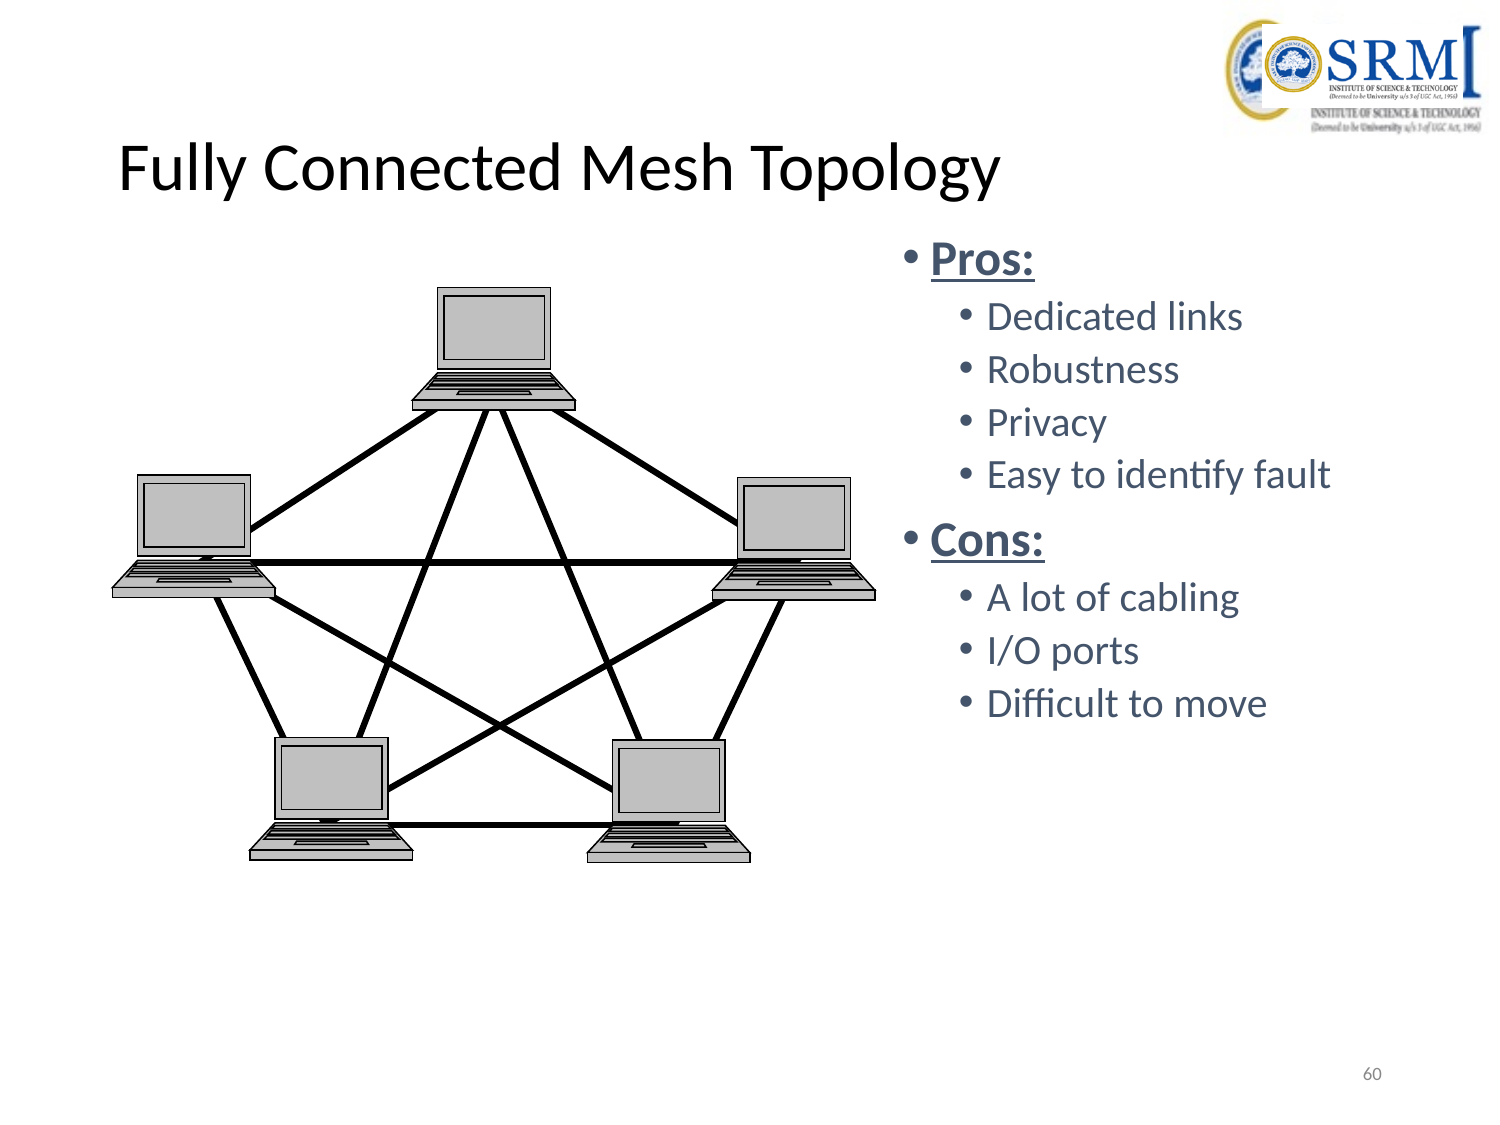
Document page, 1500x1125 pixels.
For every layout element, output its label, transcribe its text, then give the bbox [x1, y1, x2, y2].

slide_number ‹#› [1059, 1042, 1397, 1103]
text_box [587, 834, 750, 863]
text_box [137, 474, 194, 557]
text_box [437, 287, 551, 369]
text_box [112, 560, 194, 598]
text_box [249, 834, 413, 860]
picture [1223, 0, 1489, 149]
title Fully Connected Mesh Topology [103, 59, 1397, 278]
list Pros: Dedicated links Robustness Privacy Easy to identify fault Cons: A lot of cabling I/O ports Difficult to move [887, 224, 1425, 838]
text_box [199, 374, 801, 826]
text_box [804, 562, 875, 601]
text_box [804, 477, 851, 559]
